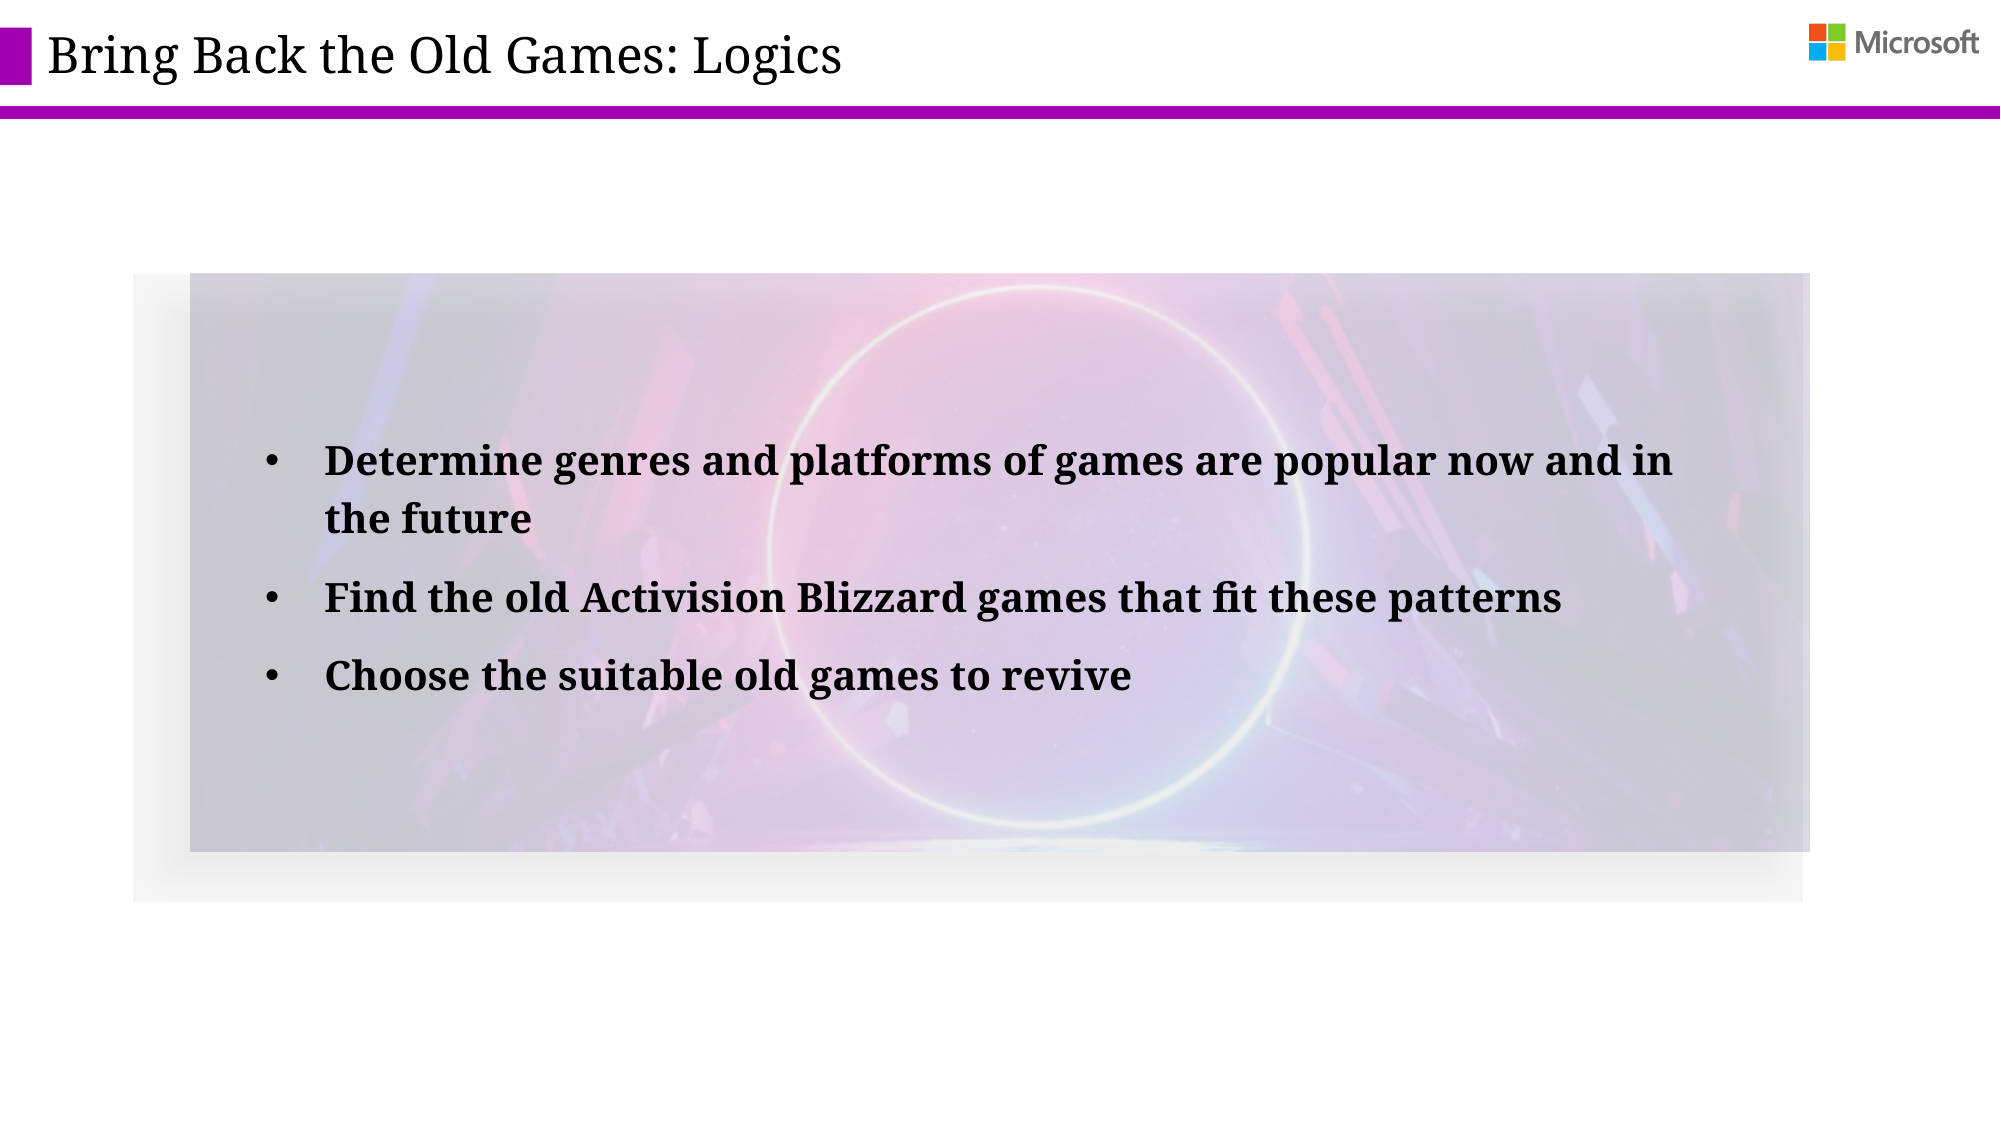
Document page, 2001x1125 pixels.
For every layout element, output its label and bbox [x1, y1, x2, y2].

picture [1809, 0, 1979, 85]
picture [190, 273, 1810, 852]
text_box [0, 15, 2000, 113]
